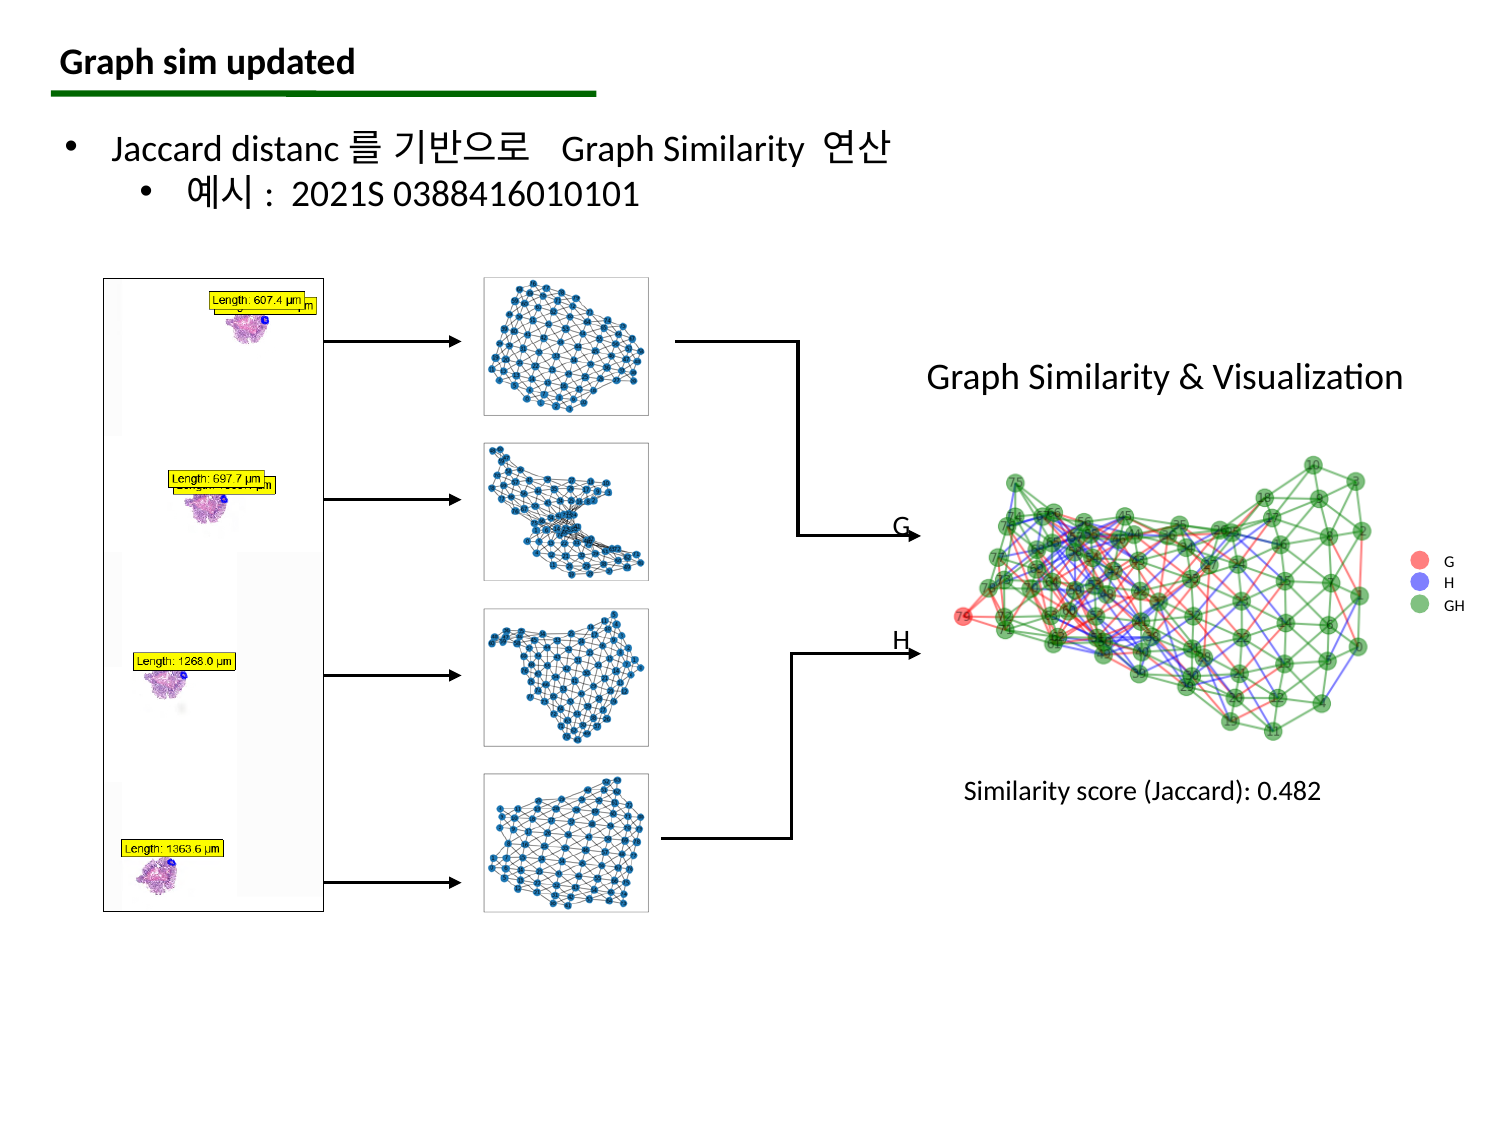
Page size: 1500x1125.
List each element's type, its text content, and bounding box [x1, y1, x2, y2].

text_box G [877, 499, 934, 549]
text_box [674, 341, 921, 536]
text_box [661, 653, 921, 839]
text_box H [877, 613, 934, 663]
text_box Similarity score (Jaccard): 0.482 [949, 764, 1383, 814]
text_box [1410, 543, 1489, 624]
text_box Jaccard distanc를 기반으로 Graph Similarity 연산 예시: 2021S 0388416010101 [49, 116, 1266, 266]
text_box Graph sim updated [44, 29, 372, 90]
picture [934, 445, 1397, 752]
picture [470, 268, 662, 923]
text_box Graph Similarity & Visualization [921, 344, 1420, 405]
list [103, 278, 324, 912]
